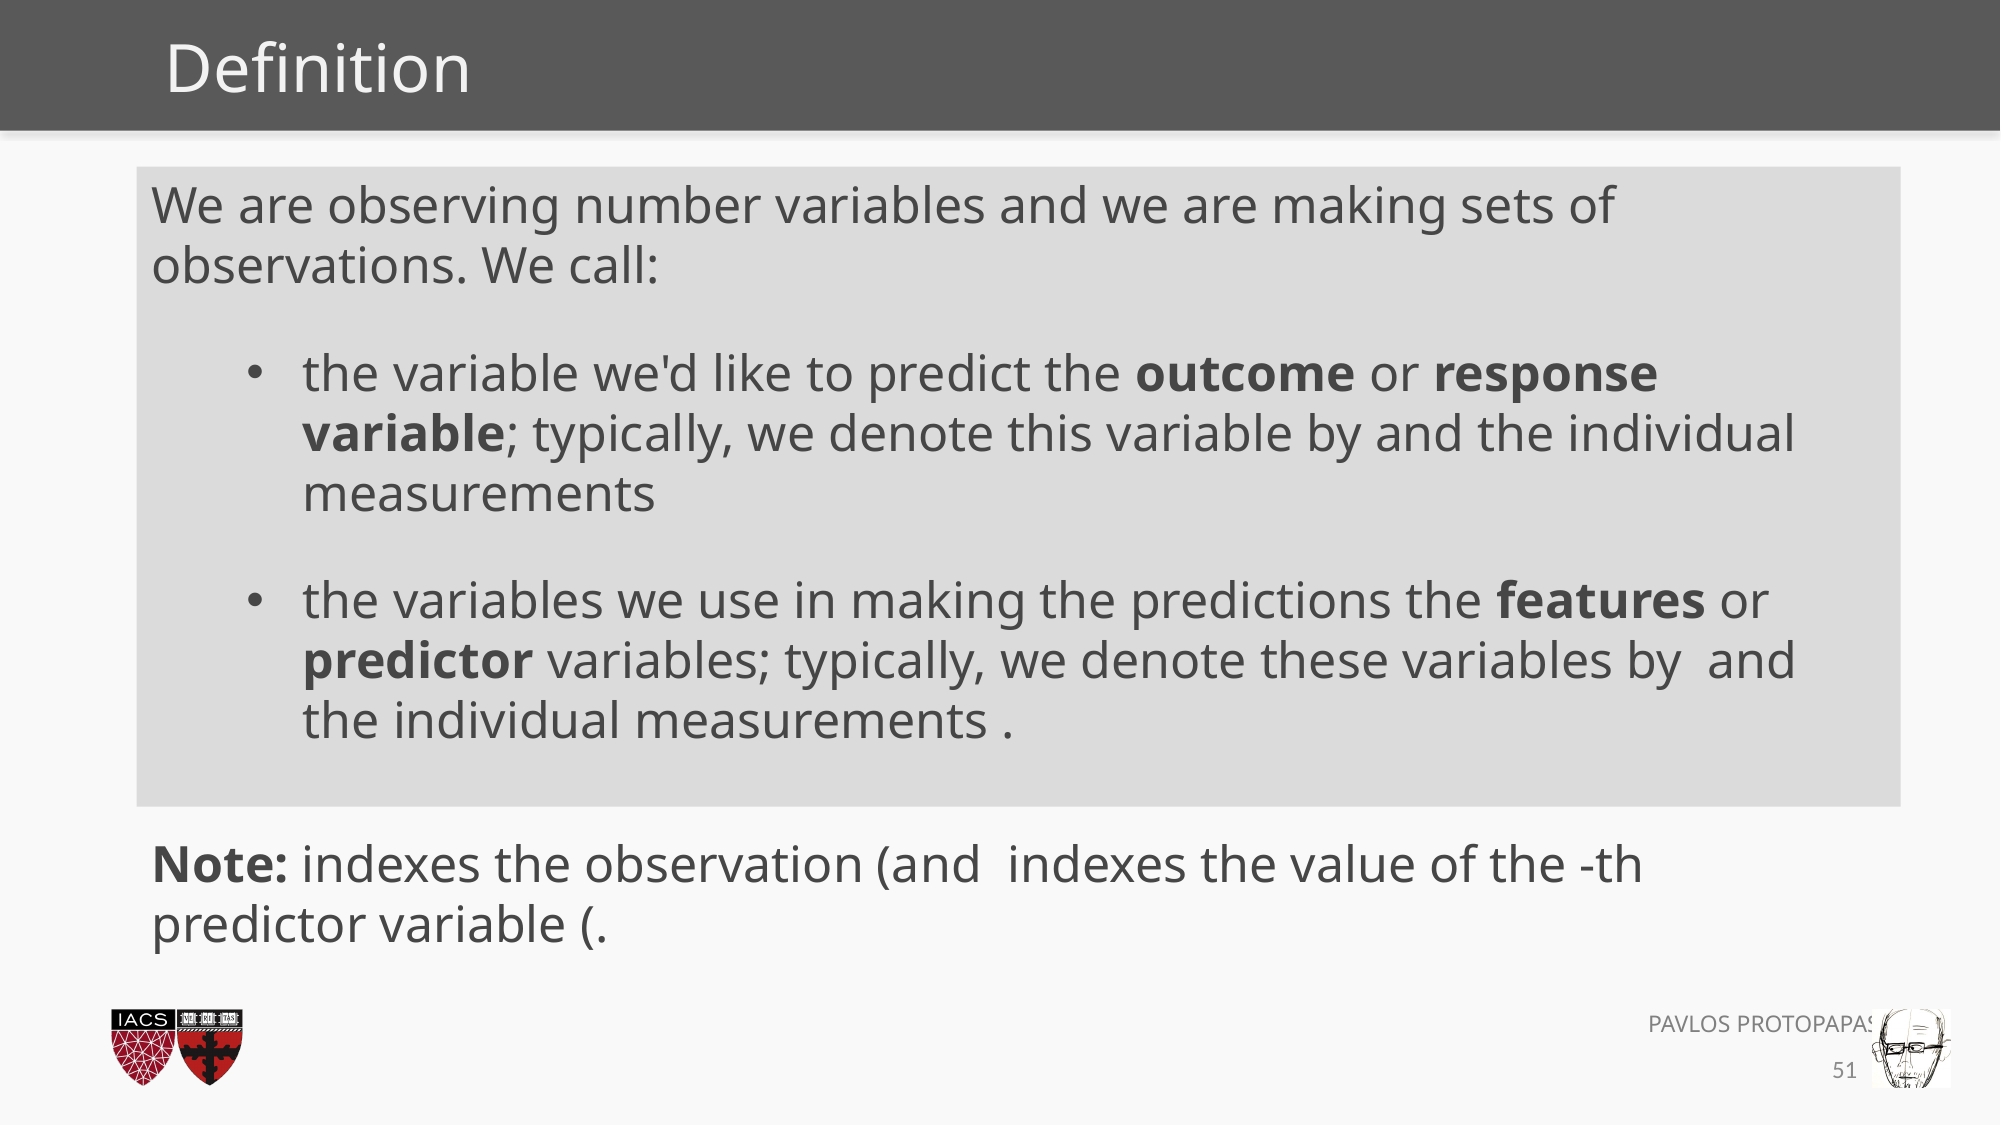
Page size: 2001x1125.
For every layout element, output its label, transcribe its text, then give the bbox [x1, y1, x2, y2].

picture [1872, 1009, 1951, 1088]
picture [109, 1009, 243, 1086]
slide_number 50 [1405, 1038, 1873, 1099]
title Definition [0, 0, 2000, 131]
